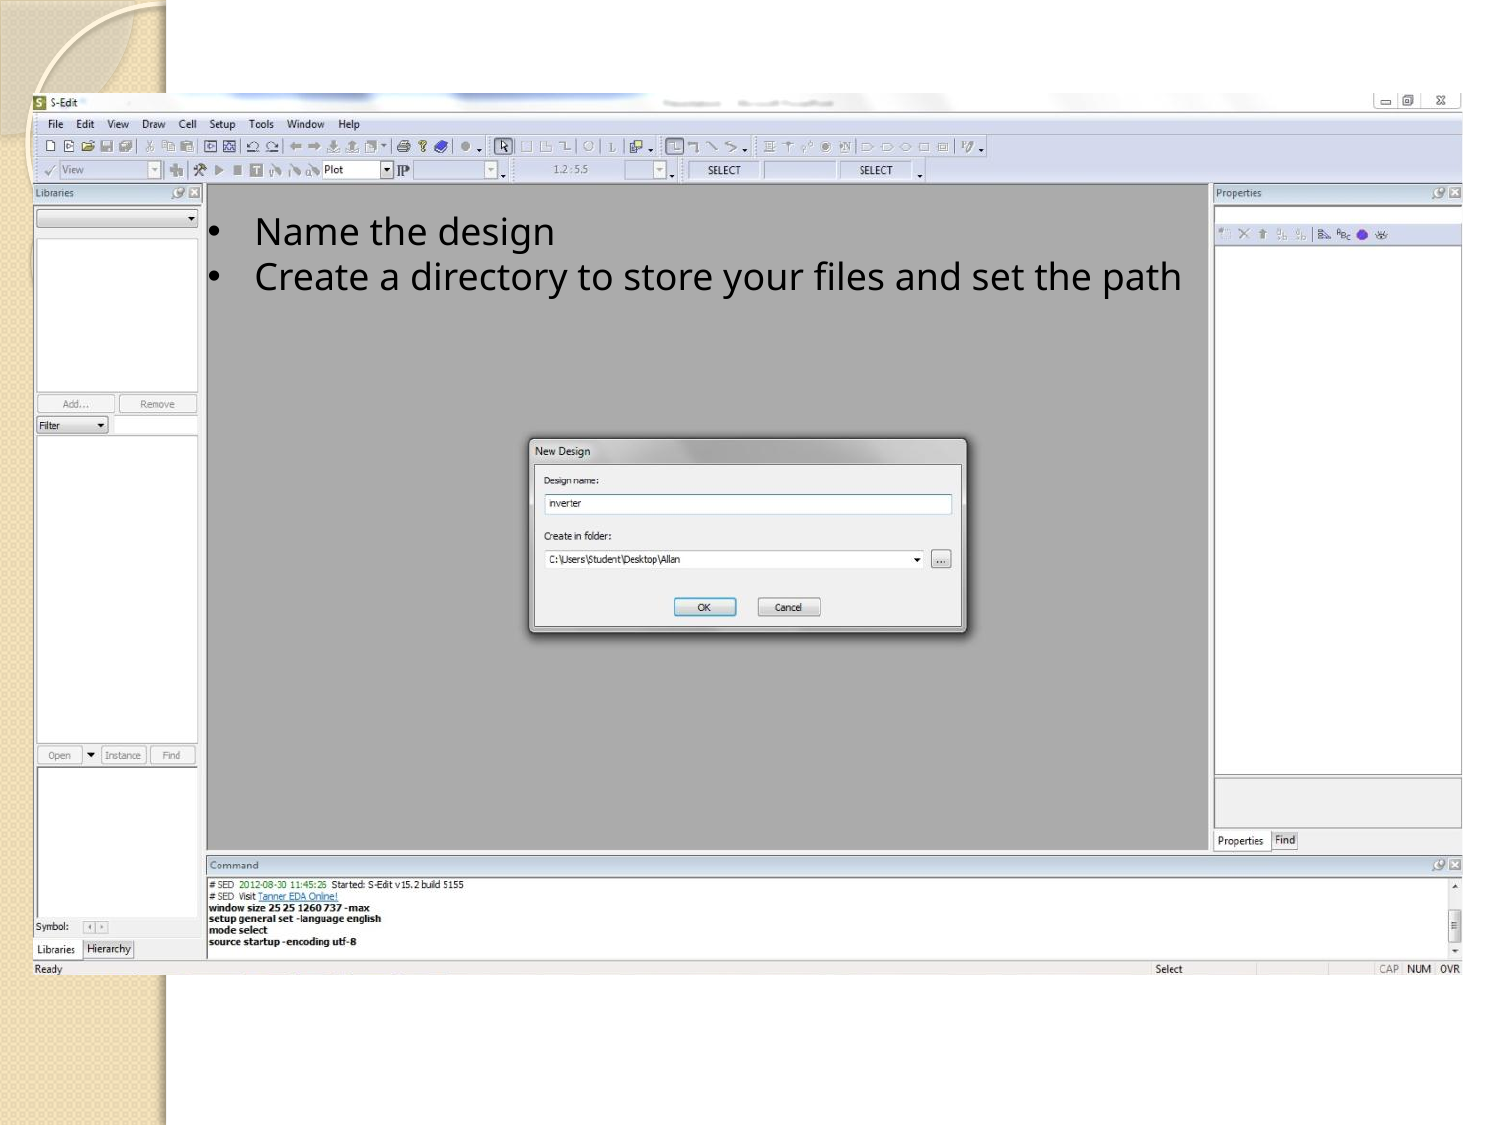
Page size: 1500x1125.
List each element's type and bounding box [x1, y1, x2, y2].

list [32, 93, 1463, 976]
